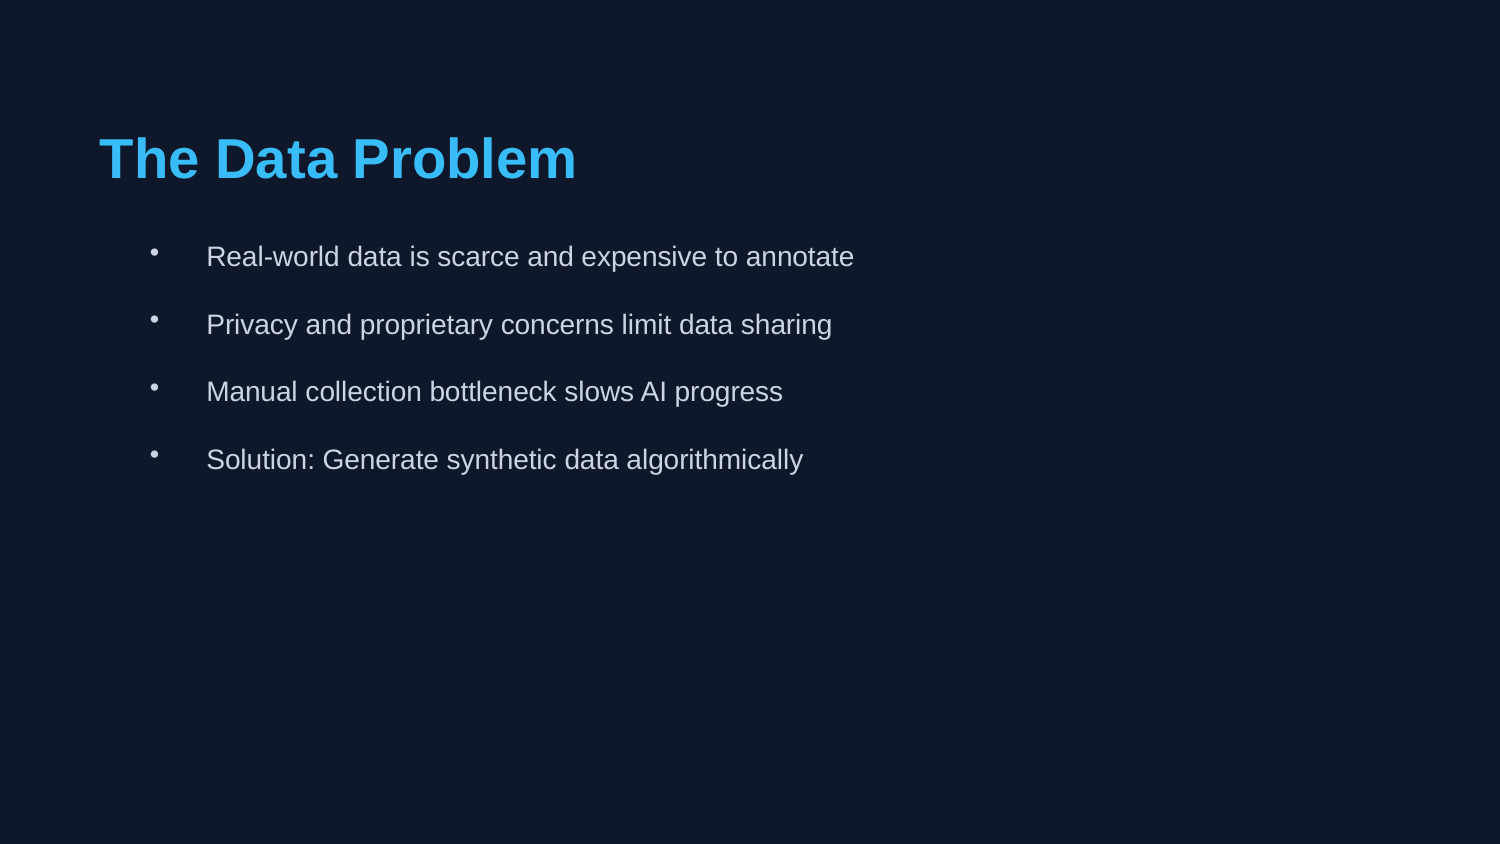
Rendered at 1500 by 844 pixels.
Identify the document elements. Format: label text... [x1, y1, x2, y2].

text_box The Data Problem [99, 99, 1426, 168]
text_box Real-world data is scarce and expensive to annotate Privacy and proprietary concerns limit data sharing Manual collection bottleneck slows AI progress Solution: Generate synthetic data algorithmically [149, 204, 1400, 483]
